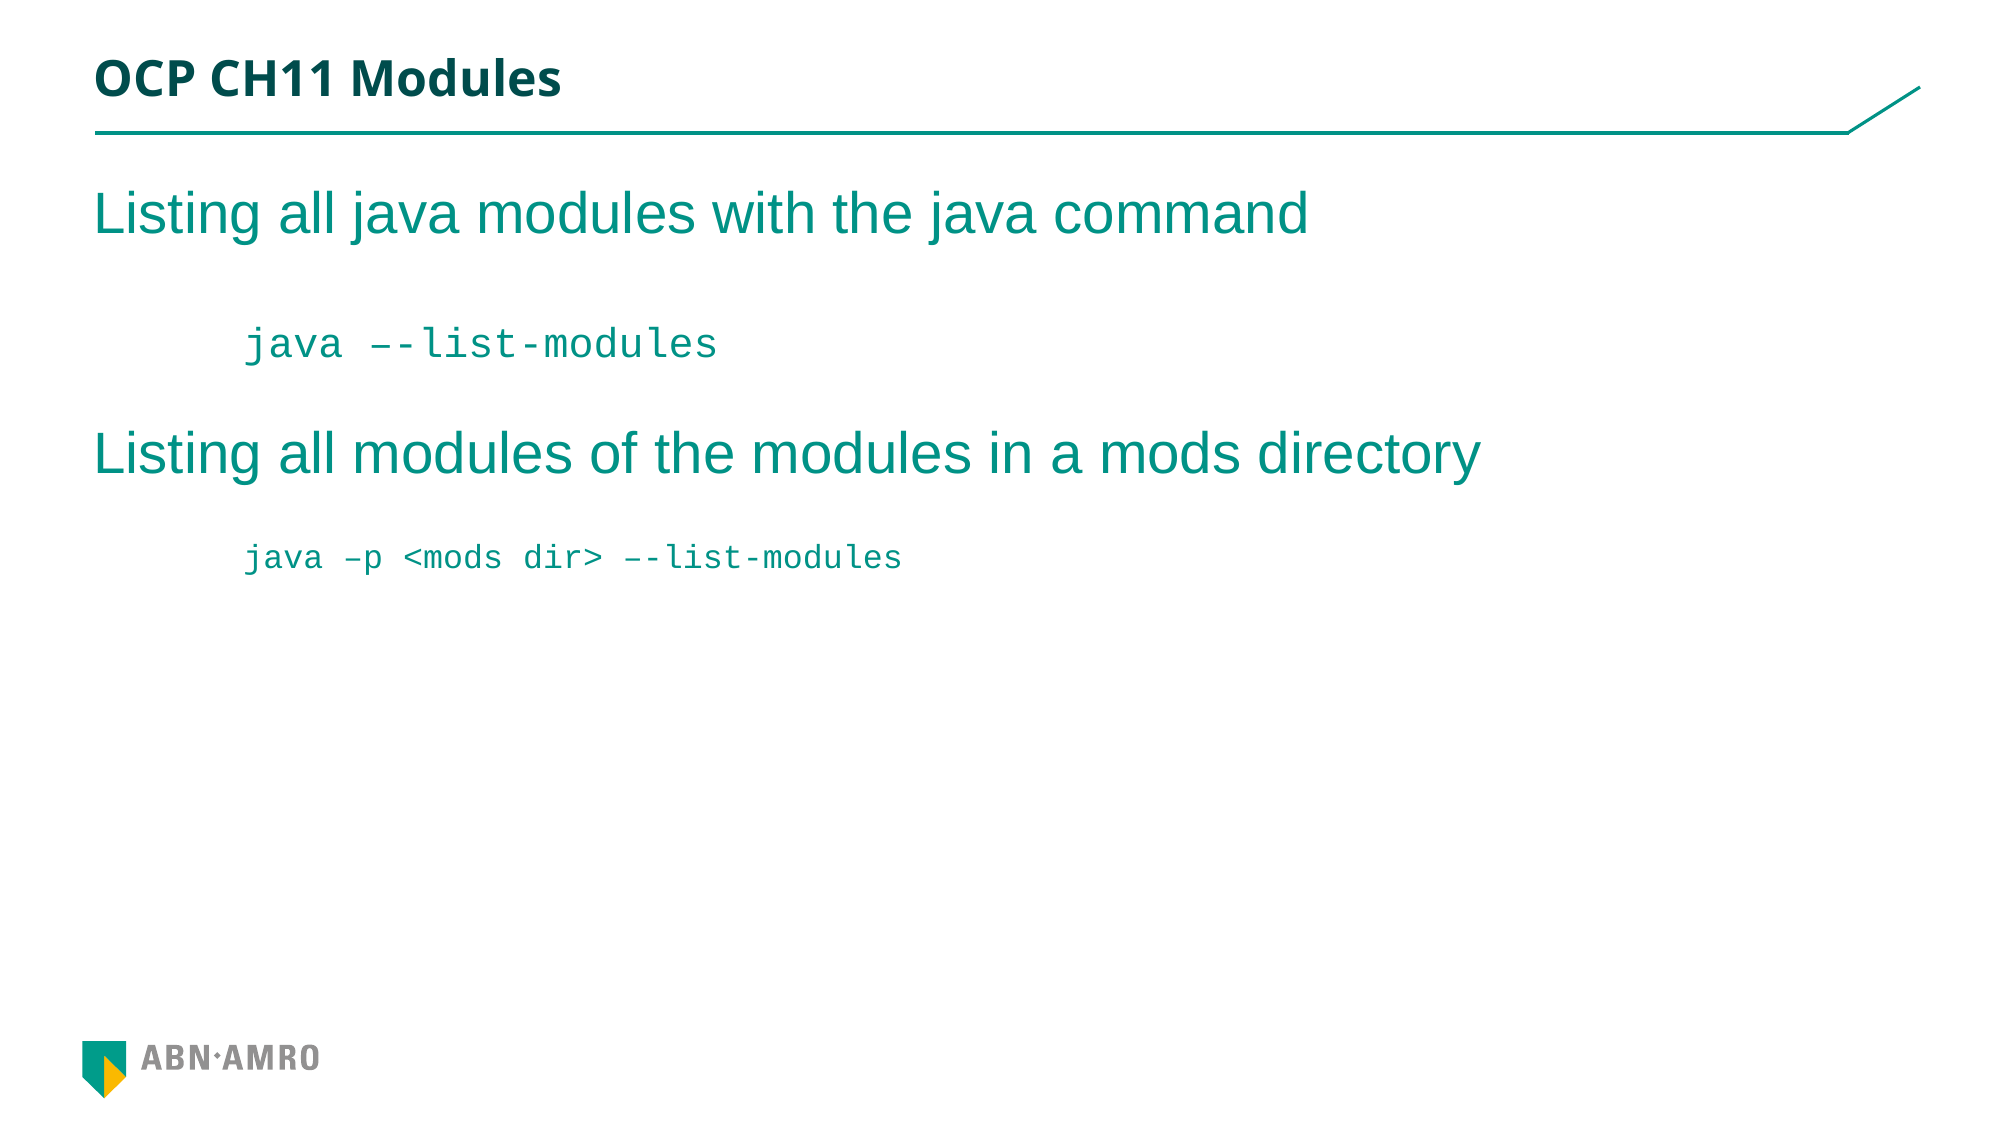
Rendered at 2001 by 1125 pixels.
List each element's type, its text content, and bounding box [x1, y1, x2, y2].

text_box Listing all java modules with the java command java –-list-modules Listing all modules of the modules in a mods directory java –p <mods dir> –-list-modules [78, 168, 1899, 683]
title OCP CH11 Modules [78, 30, 2000, 114]
